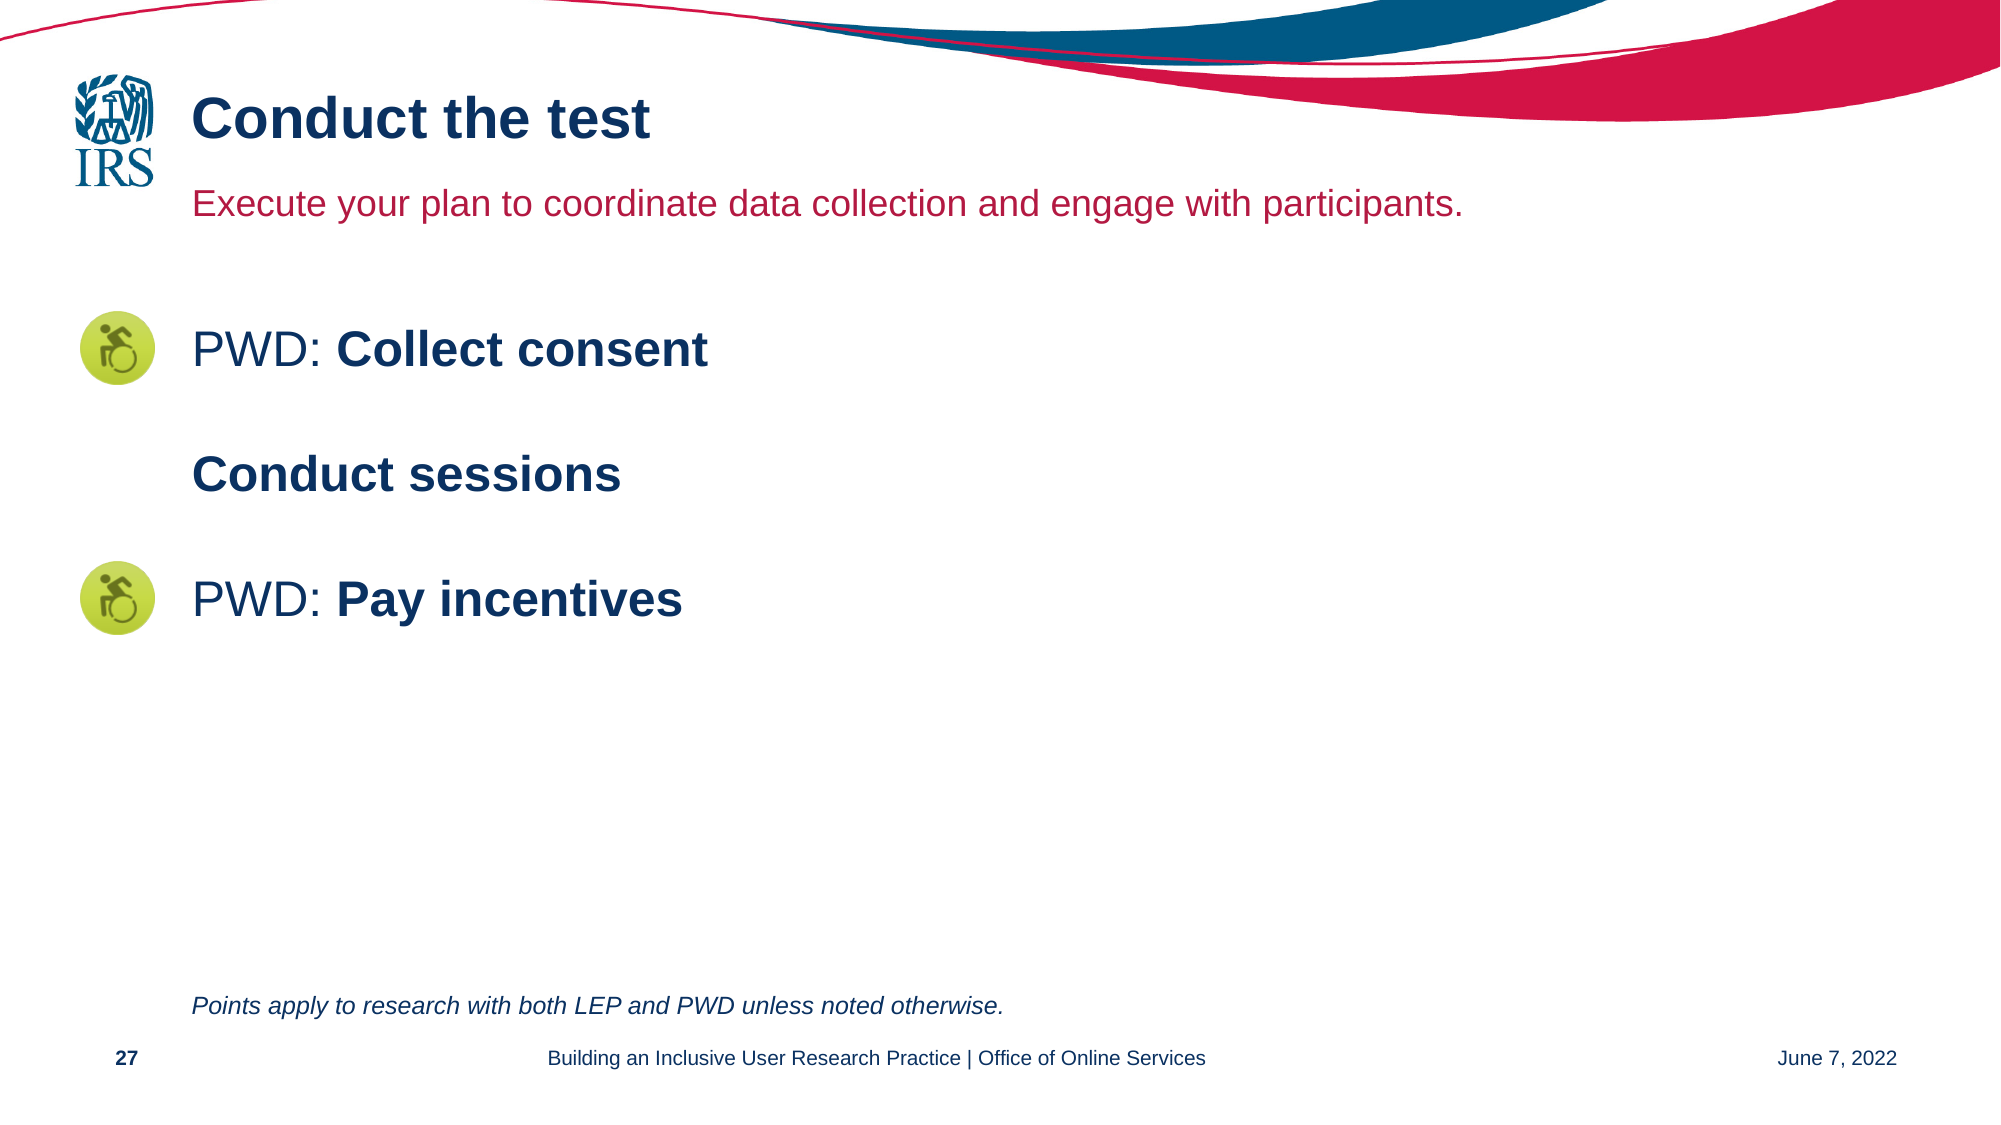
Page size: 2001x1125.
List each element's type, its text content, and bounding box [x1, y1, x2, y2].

title Conduct the test [176, 63, 1565, 176]
list PWD: Collect consent Conduct sessions PWD: Pay incentives [176, 315, 1822, 1002]
text_box Execute your plan to coordinate data collection and engage with participants. [176, 176, 1824, 266]
footer Building an Inclusive User Research Practice | Office of Online Services [532, 1027, 1333, 1088]
text_box Points apply to research with both LEP and PWD unless noted otherwise. [176, 982, 1070, 1027]
picture [0, 0, 2001, 1125]
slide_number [1463, 1027, 1913, 1088]
slide_number 27 [76, 1027, 177, 1088]
